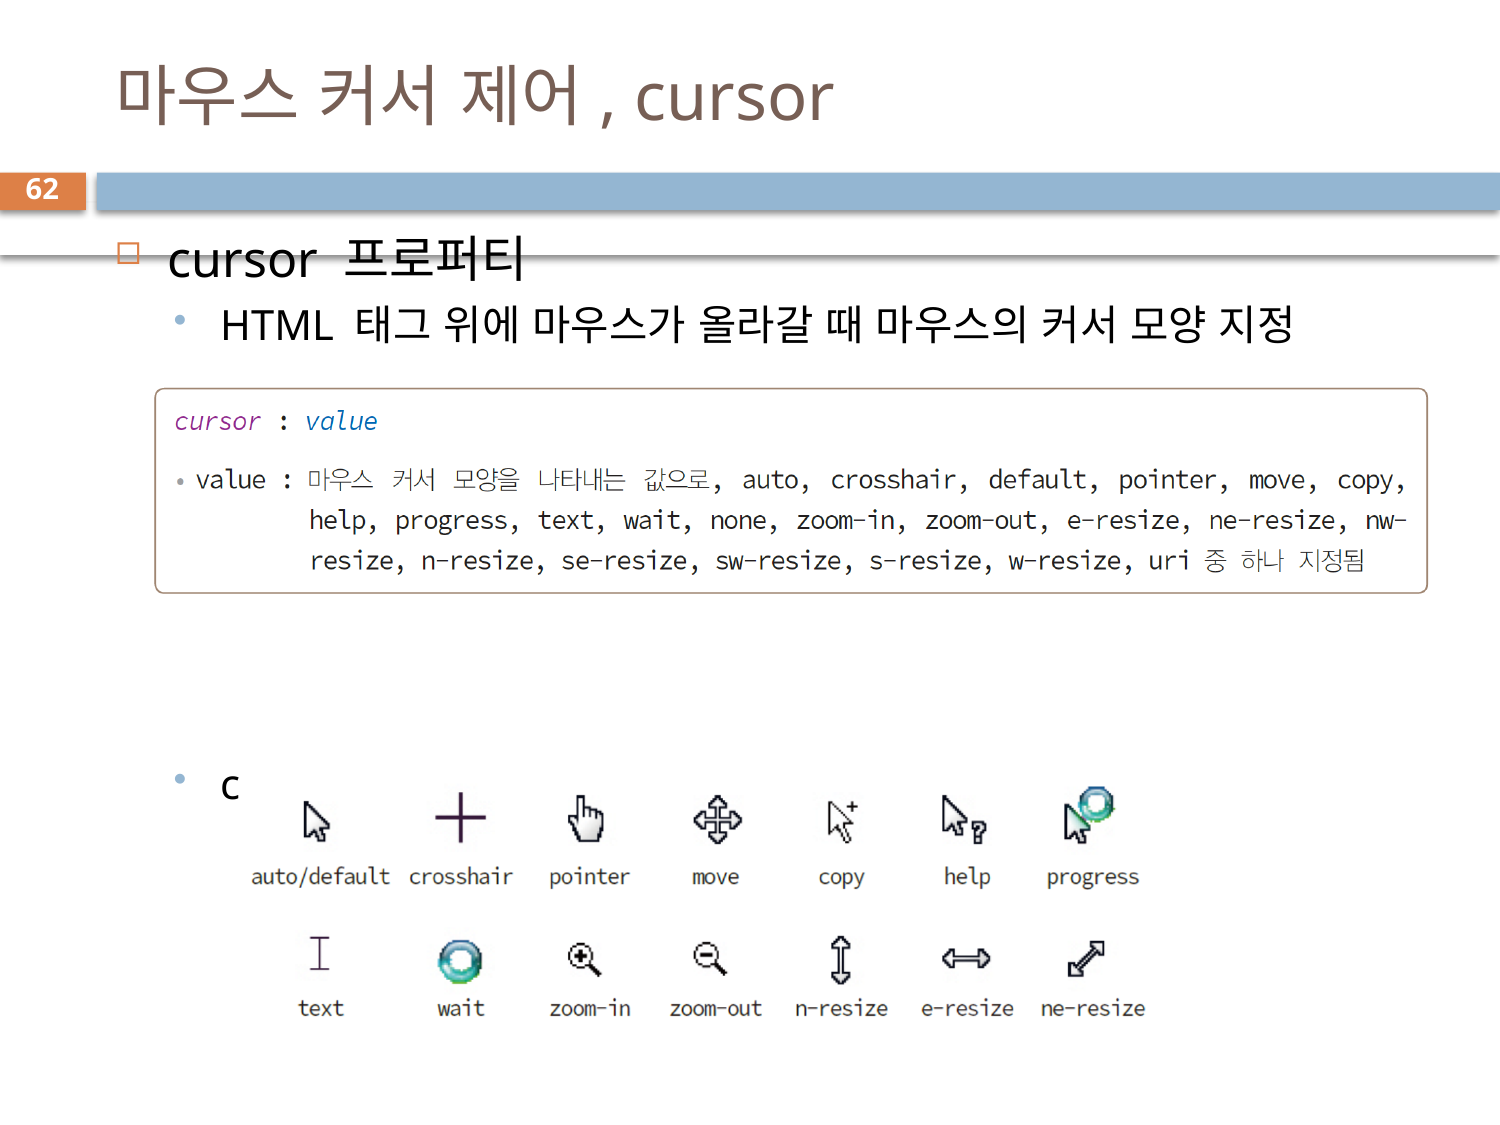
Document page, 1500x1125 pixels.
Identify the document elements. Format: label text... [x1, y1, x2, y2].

list cursor 프로퍼티 HTML 태그 위에 마우스가 올라갈 때 마우스의 커서 모양 지정 cursor 프로퍼티 값에 따른 다양한 커서 모양 [100, 219, 1438, 1047]
slide_number 62 [0, 170, 87, 211]
picture [146, 384, 1436, 603]
title 마우스 커서 제어, cursor [100, 37, 1438, 149]
picture [241, 762, 1182, 1039]
